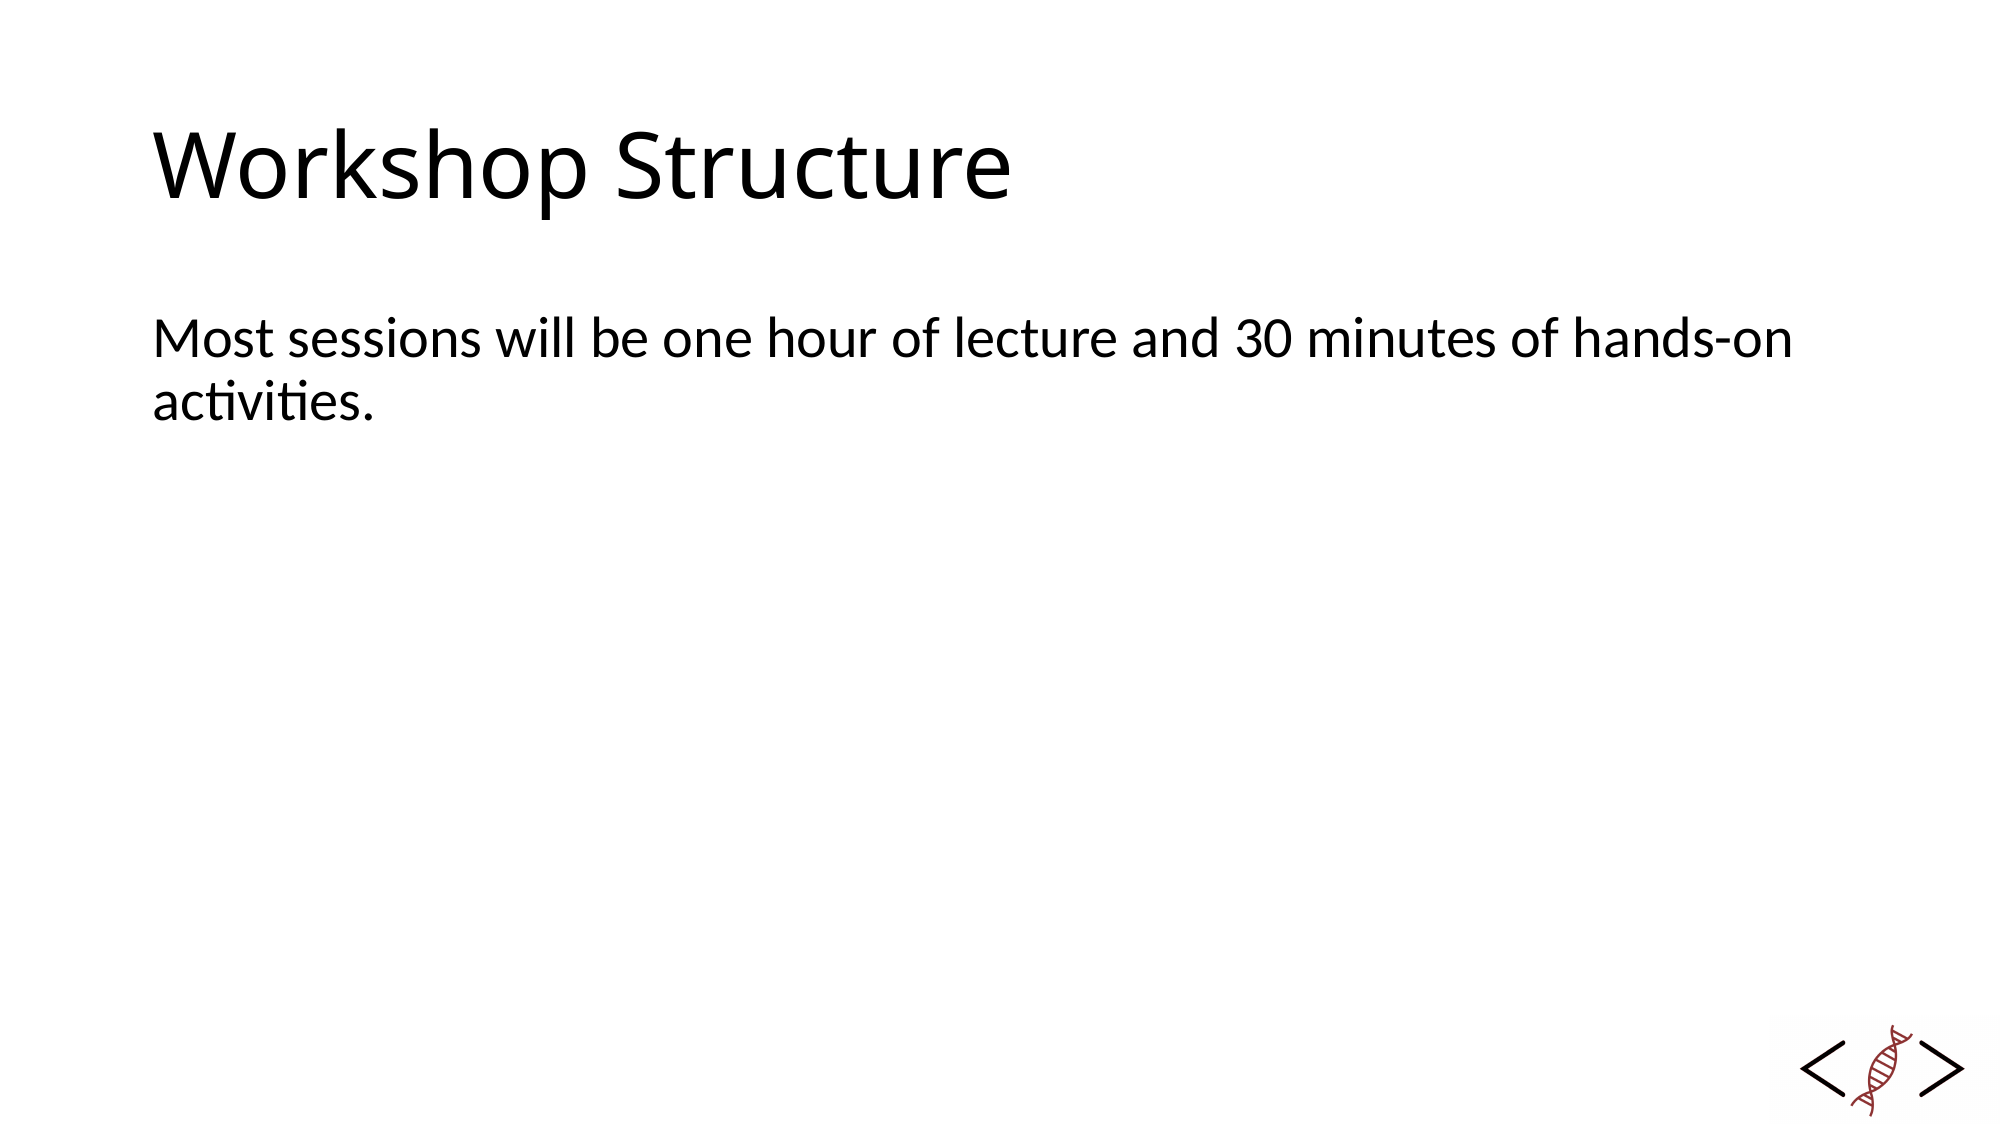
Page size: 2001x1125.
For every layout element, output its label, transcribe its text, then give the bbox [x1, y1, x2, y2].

title Workshop Structure [137, 59, 1863, 278]
picture [1769, 1015, 2000, 1124]
list Most sessions will be one hour of lecture and 30 minutes of hands-on activities. [137, 299, 1863, 1014]
